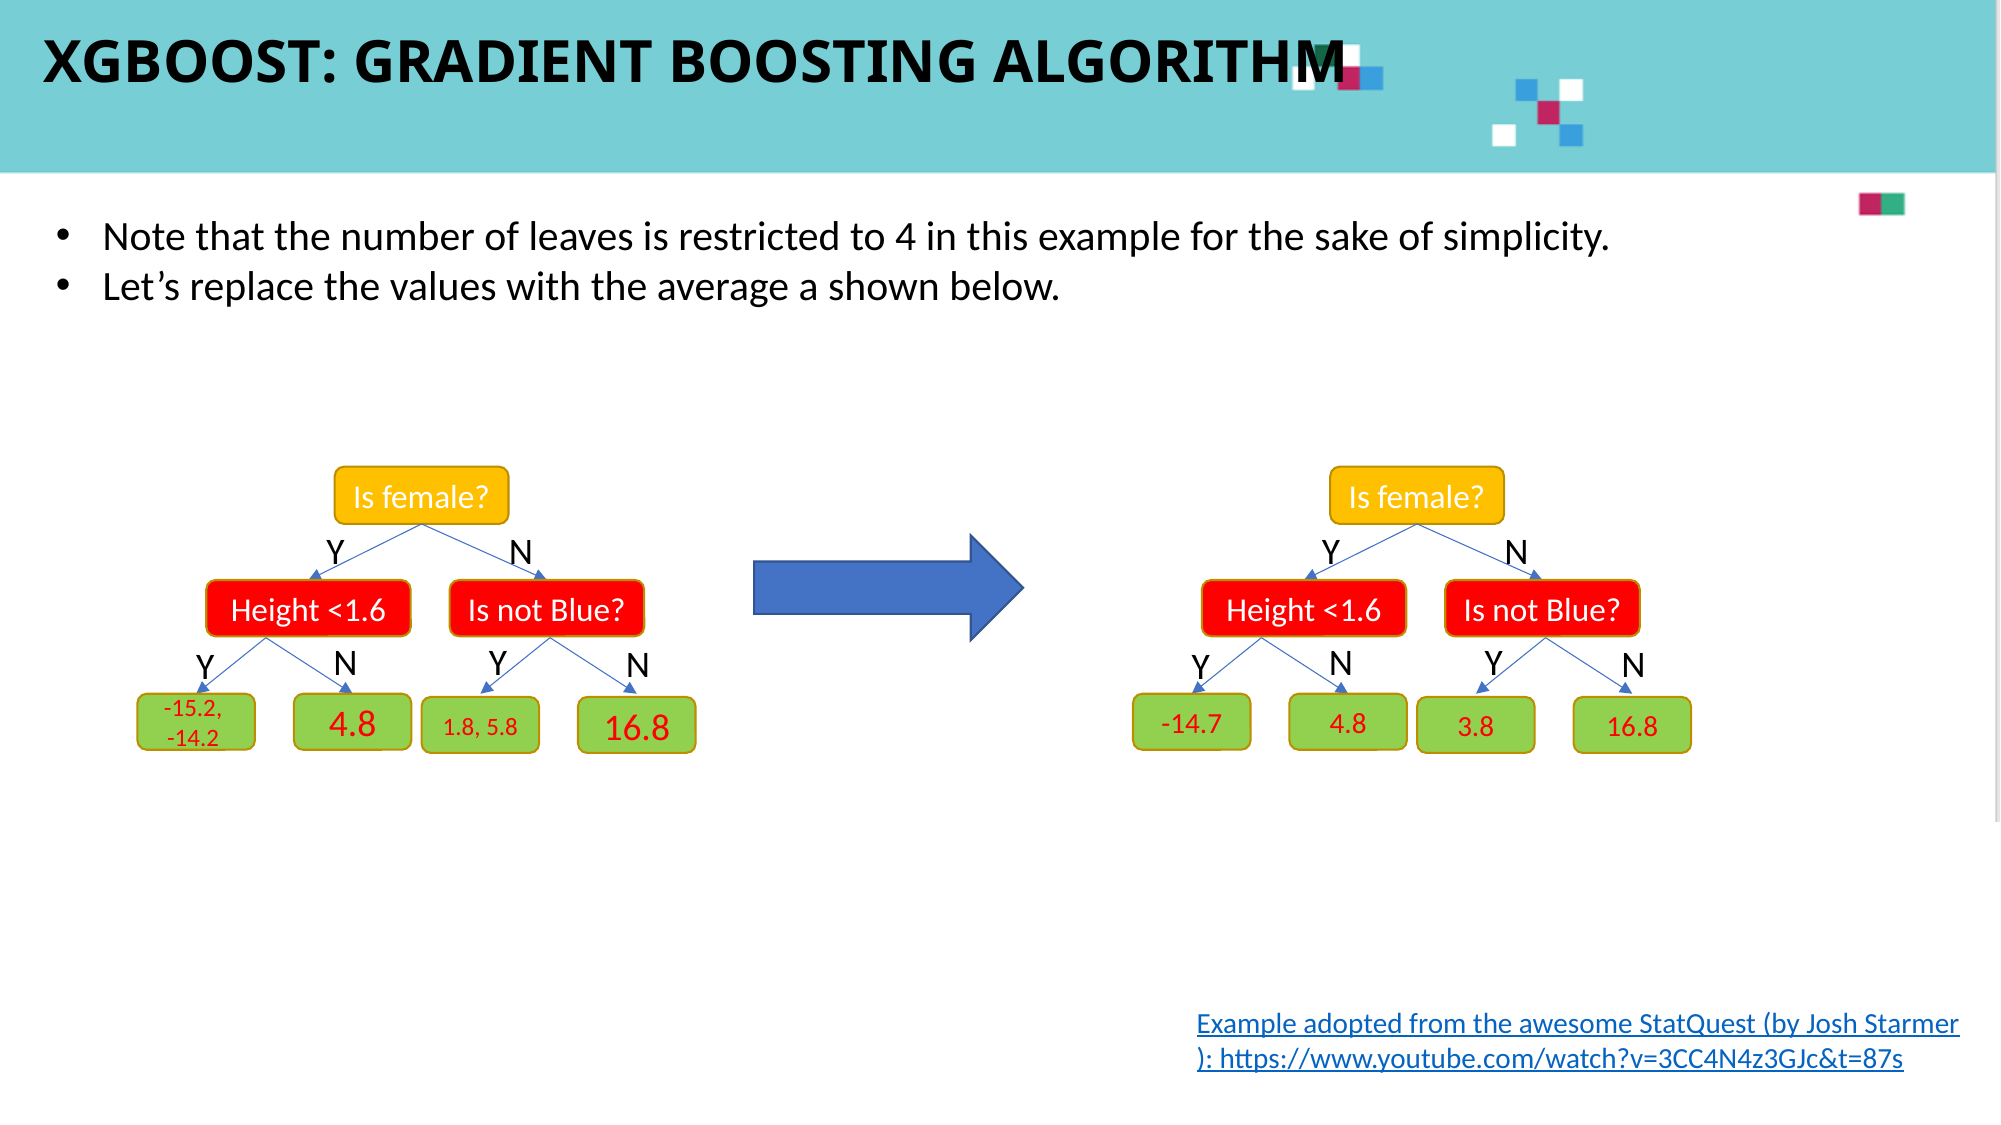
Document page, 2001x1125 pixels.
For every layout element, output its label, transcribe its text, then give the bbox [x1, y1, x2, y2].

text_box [421, 523, 547, 581]
picture [0, 0, 2000, 822]
text_box Example adopted from the awesome StatQuest (by Josh Starmer): https://www.youtube.com/watch?v=3CC4N4z3GJc&t=87s [1181, 997, 2000, 1082]
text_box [1475, 637, 1545, 694]
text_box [1417, 523, 1543, 581]
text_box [196, 637, 265, 694]
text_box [480, 637, 550, 694]
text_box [1545, 637, 1633, 694]
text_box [1261, 637, 1349, 694]
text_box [550, 637, 637, 694]
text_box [1191, 637, 1261, 694]
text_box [265, 637, 353, 694]
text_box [1304, 523, 1417, 581]
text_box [308, 523, 421, 581]
